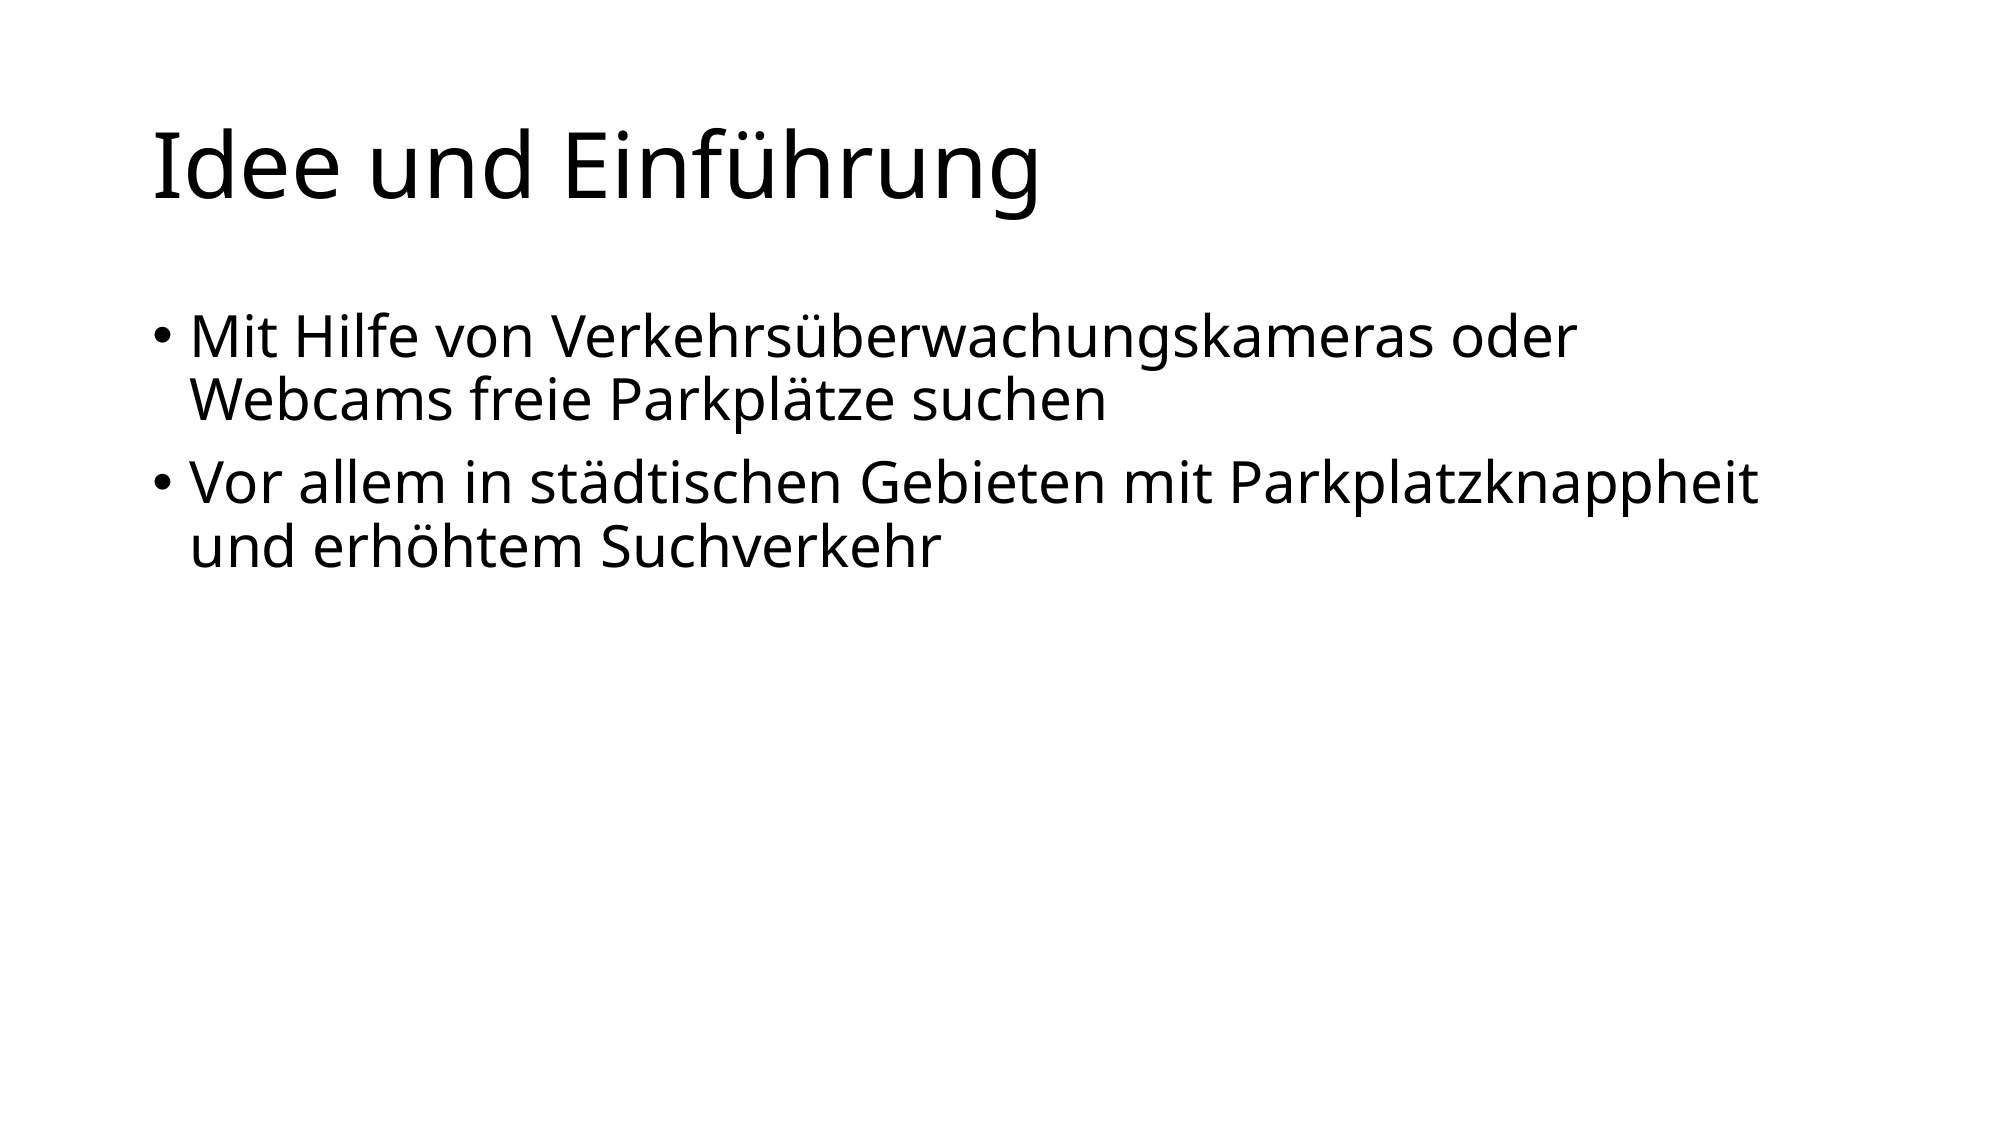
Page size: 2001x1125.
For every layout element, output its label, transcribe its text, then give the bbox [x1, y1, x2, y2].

title Idee und Einführung [137, 59, 1863, 278]
list Mit Hilfe von Verkehrsüberwachungskameras oder Webcams freie Parkplätze suchen Vor allem in städtischen Gebieten mit Parkplatzknappheit und erhöhtem Suchverkehr [137, 299, 1863, 1014]
